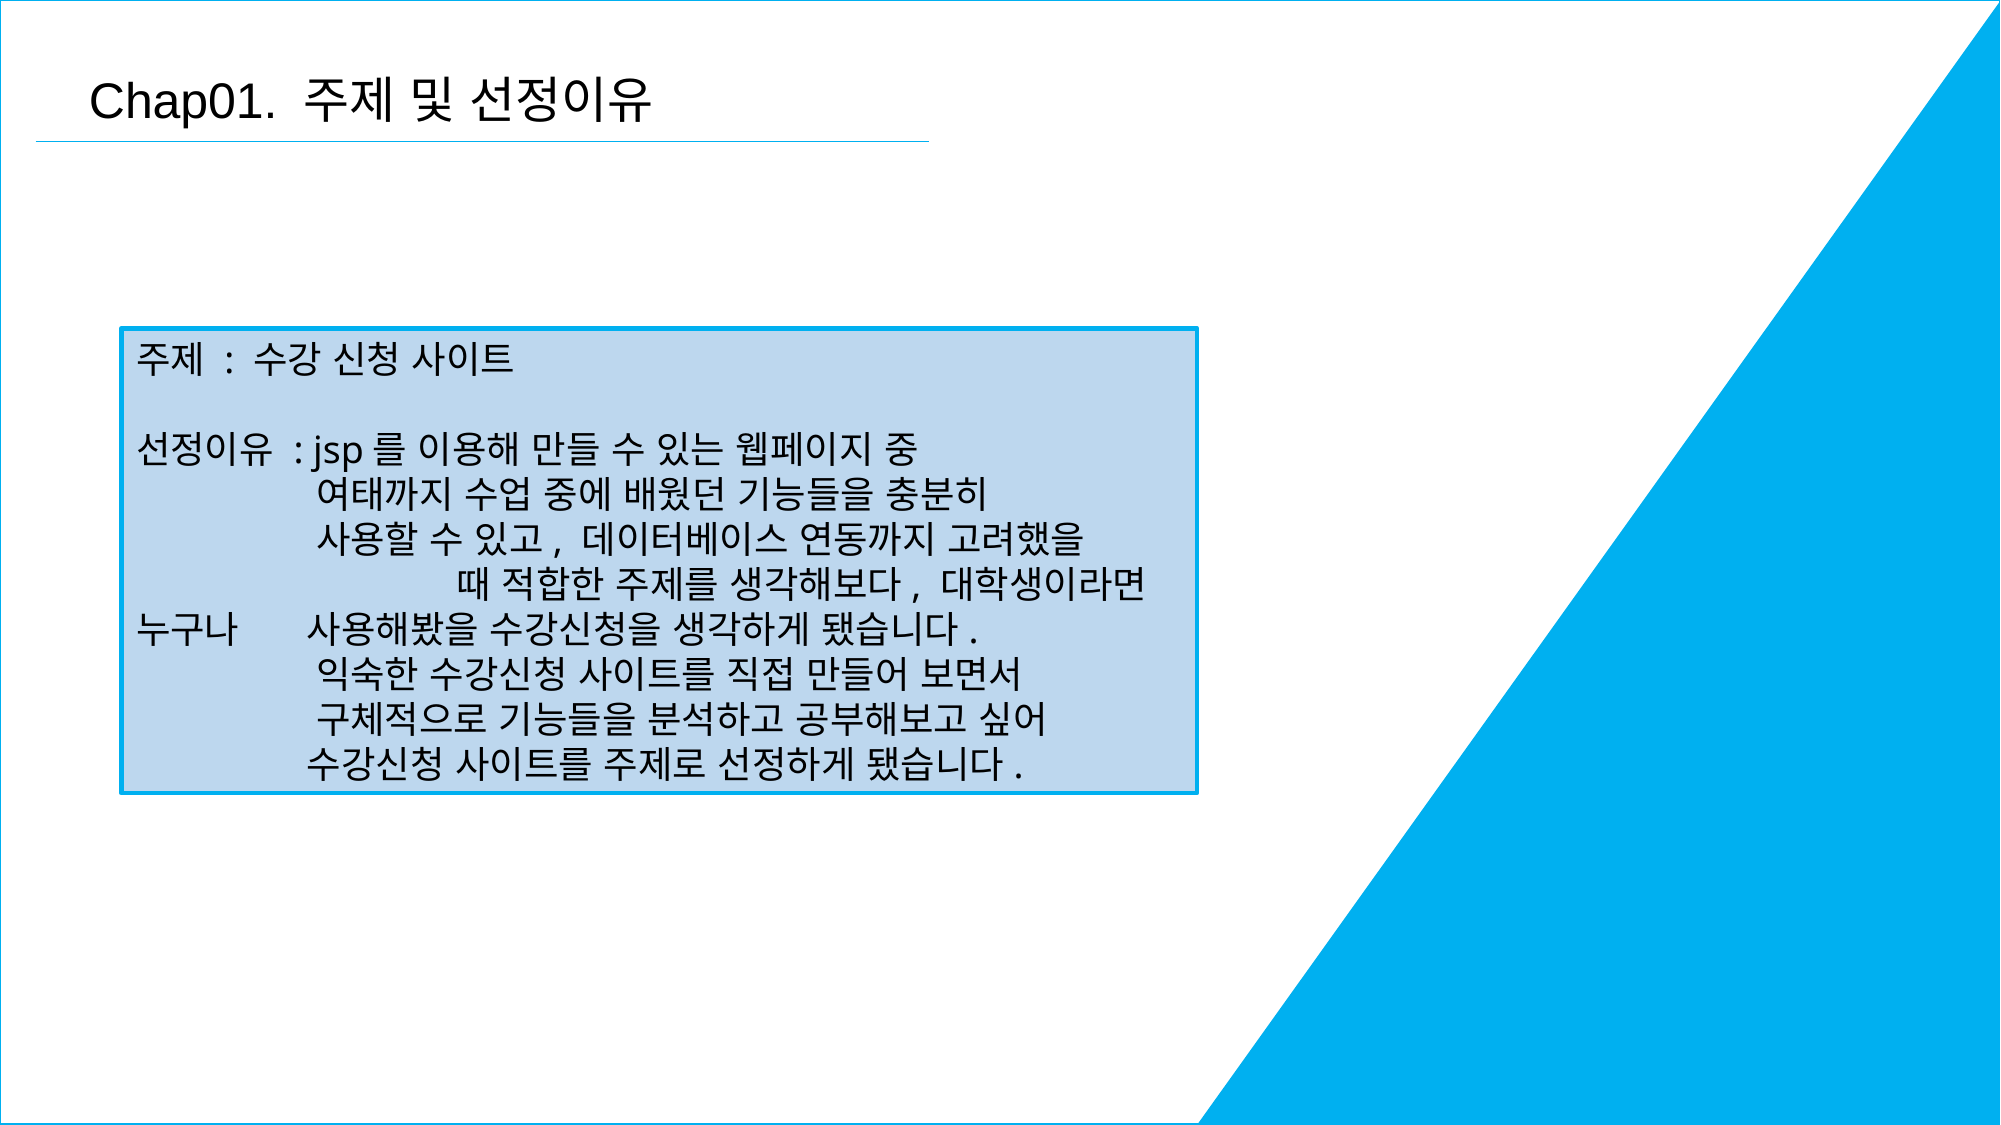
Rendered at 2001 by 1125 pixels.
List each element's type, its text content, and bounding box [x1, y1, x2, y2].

text_box 주제 : 수강 신청 사이트 선정이유 : jsp를 이용해 만들 수 있는 웹페이지 중 여태까지 수업 중에 배웠던 기능들을 충분히 사용할 수 있고, 데이터베이스 연동까지 고려했을 때 적합한 주제를 생각해보다, 대학생이라면 누구나 사용해봤을 수강신청을 생각하게 됐습니다. 익숙한 수강신청 사이트를 직접 만들어 보면서 구체적으로 기능들을 분석하고 공부해보고 싶어 수강신청 사이트를 주제로 선정하게 됐습니다. [121, 328, 1197, 794]
text_box Chap01. 주제 및 선정이유 [74, 60, 669, 136]
text_box [0, 0, 2000, 1125]
